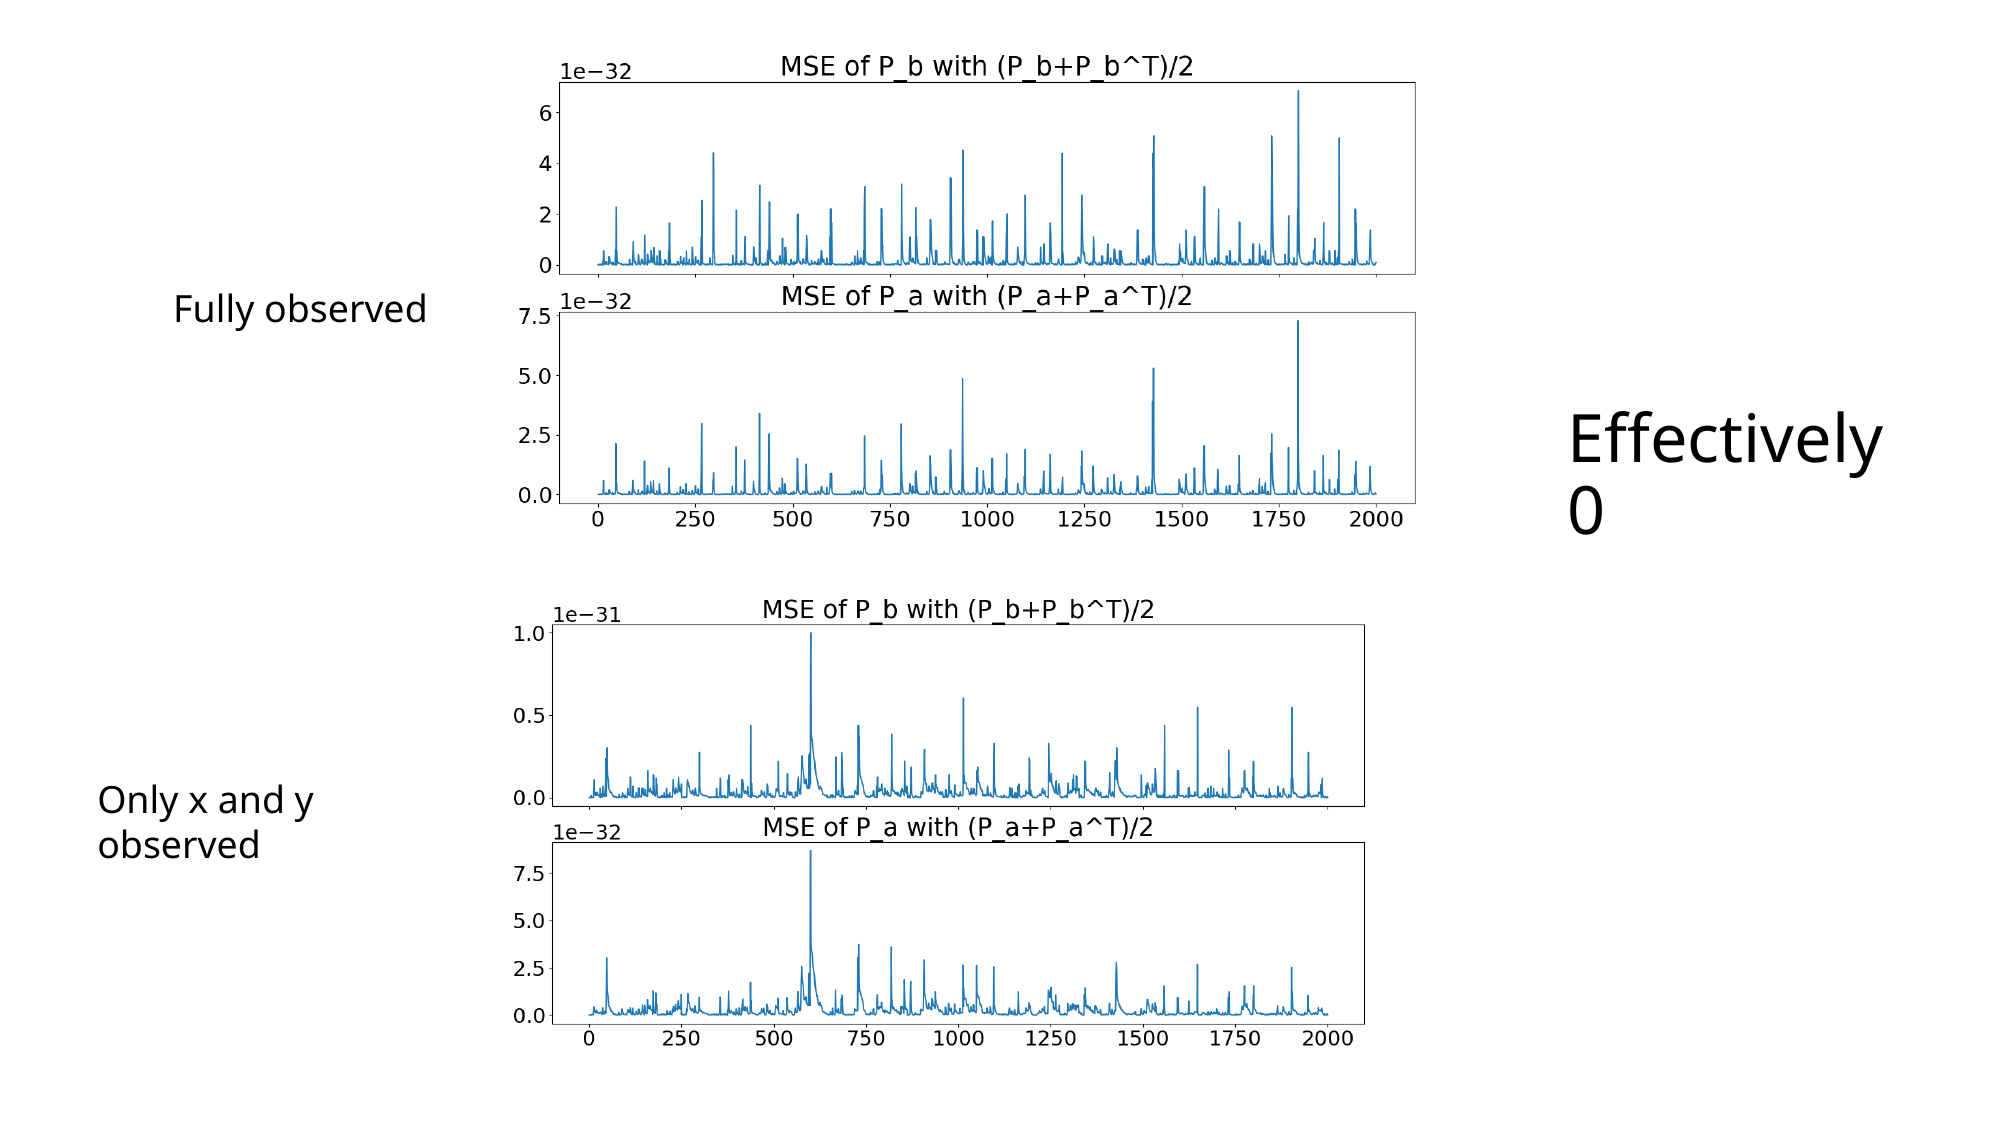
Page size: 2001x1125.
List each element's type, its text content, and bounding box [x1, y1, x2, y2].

title Effectively 0 [1552, 361, 1922, 594]
picture [420, 561, 1469, 1081]
text_box Fully observed [158, 277, 420, 337]
text_box Only x and y observed [82, 768, 410, 873]
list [420, 16, 1526, 563]
